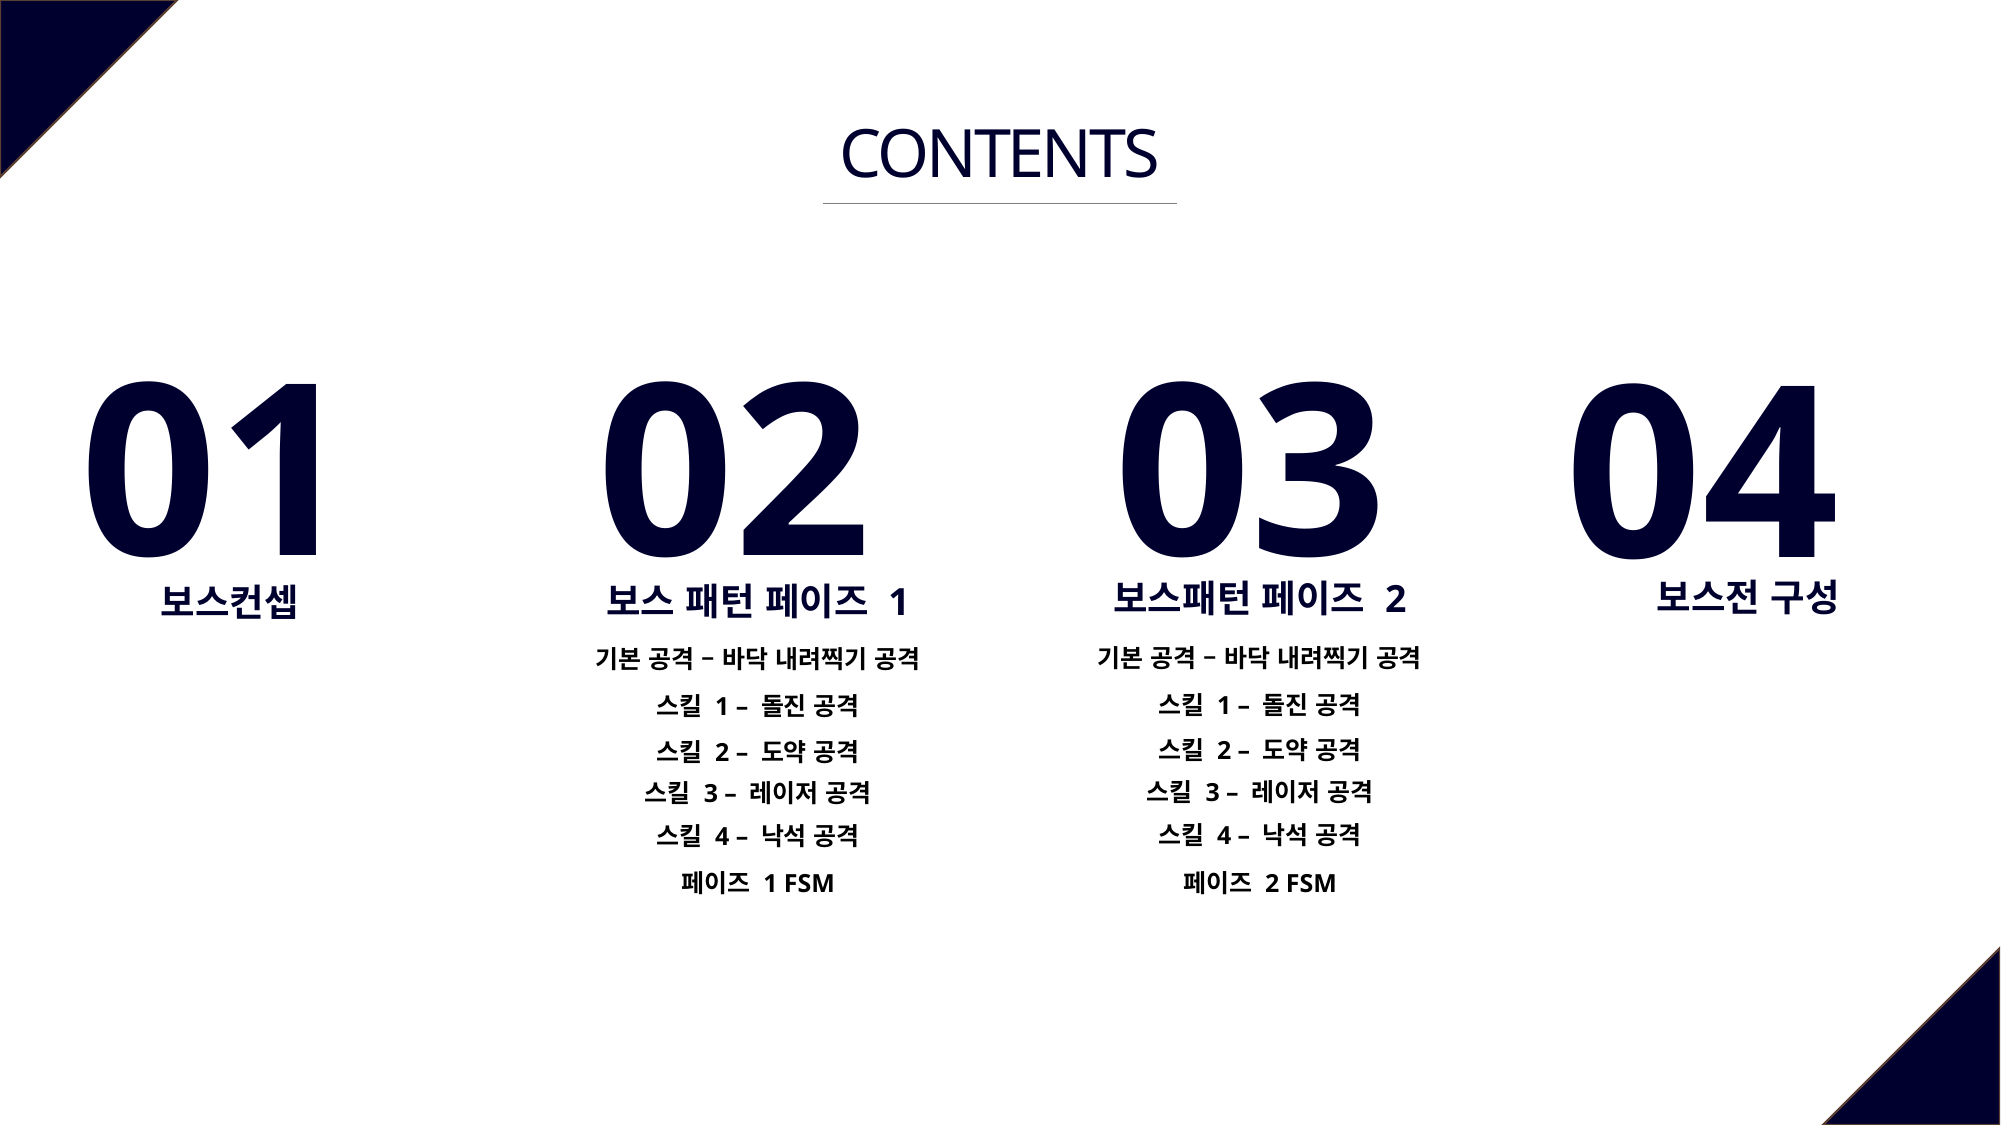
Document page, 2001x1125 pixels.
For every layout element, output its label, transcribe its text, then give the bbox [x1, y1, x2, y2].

text_box 스킬 3 – 레이저 공격 [629, 770, 887, 816]
text_box 01 [66, 308, 370, 562]
text_box 02 [582, 308, 887, 560]
text_box 기본 공격 – 바닥 내려찍기 공격 [1082, 634, 1438, 680]
text_box CONTENTS [825, 102, 1175, 198]
text_box 보스 패턴 페이즈 1 [577, 560, 940, 640]
text_box 페이즈 2 FSM [1168, 860, 1352, 905]
text_box 03 [1099, 308, 1404, 612]
text_box 페이즈 1 FSM [666, 859, 850, 905]
text_box 스킬 4 – 낙석 공격 [1143, 811, 1377, 857]
text_box 스킬 1 – 돌진 공격 [1143, 682, 1377, 727]
text_box 04 [1550, 310, 1855, 613]
text_box 스킬 2 – 도약 공격 [641, 728, 875, 770]
text_box 스킬 4 – 낙석 공격 [641, 812, 875, 858]
text_box 스킬 2 – 도약 공격 [1143, 727, 1377, 769]
text_box 보스전 구성 [1567, 556, 1930, 636]
text_box 스킬 1 – 돌진 공격 [641, 683, 875, 728]
text_box 기본 공격 – 바닥 내려찍기 공격 [581, 635, 936, 681]
text_box 보스컨셉 [48, 562, 411, 641]
text_box 스킬 3 – 레이저 공격 [1131, 769, 1389, 815]
text_box 보스패턴 페이즈 2 [1078, 558, 1442, 637]
